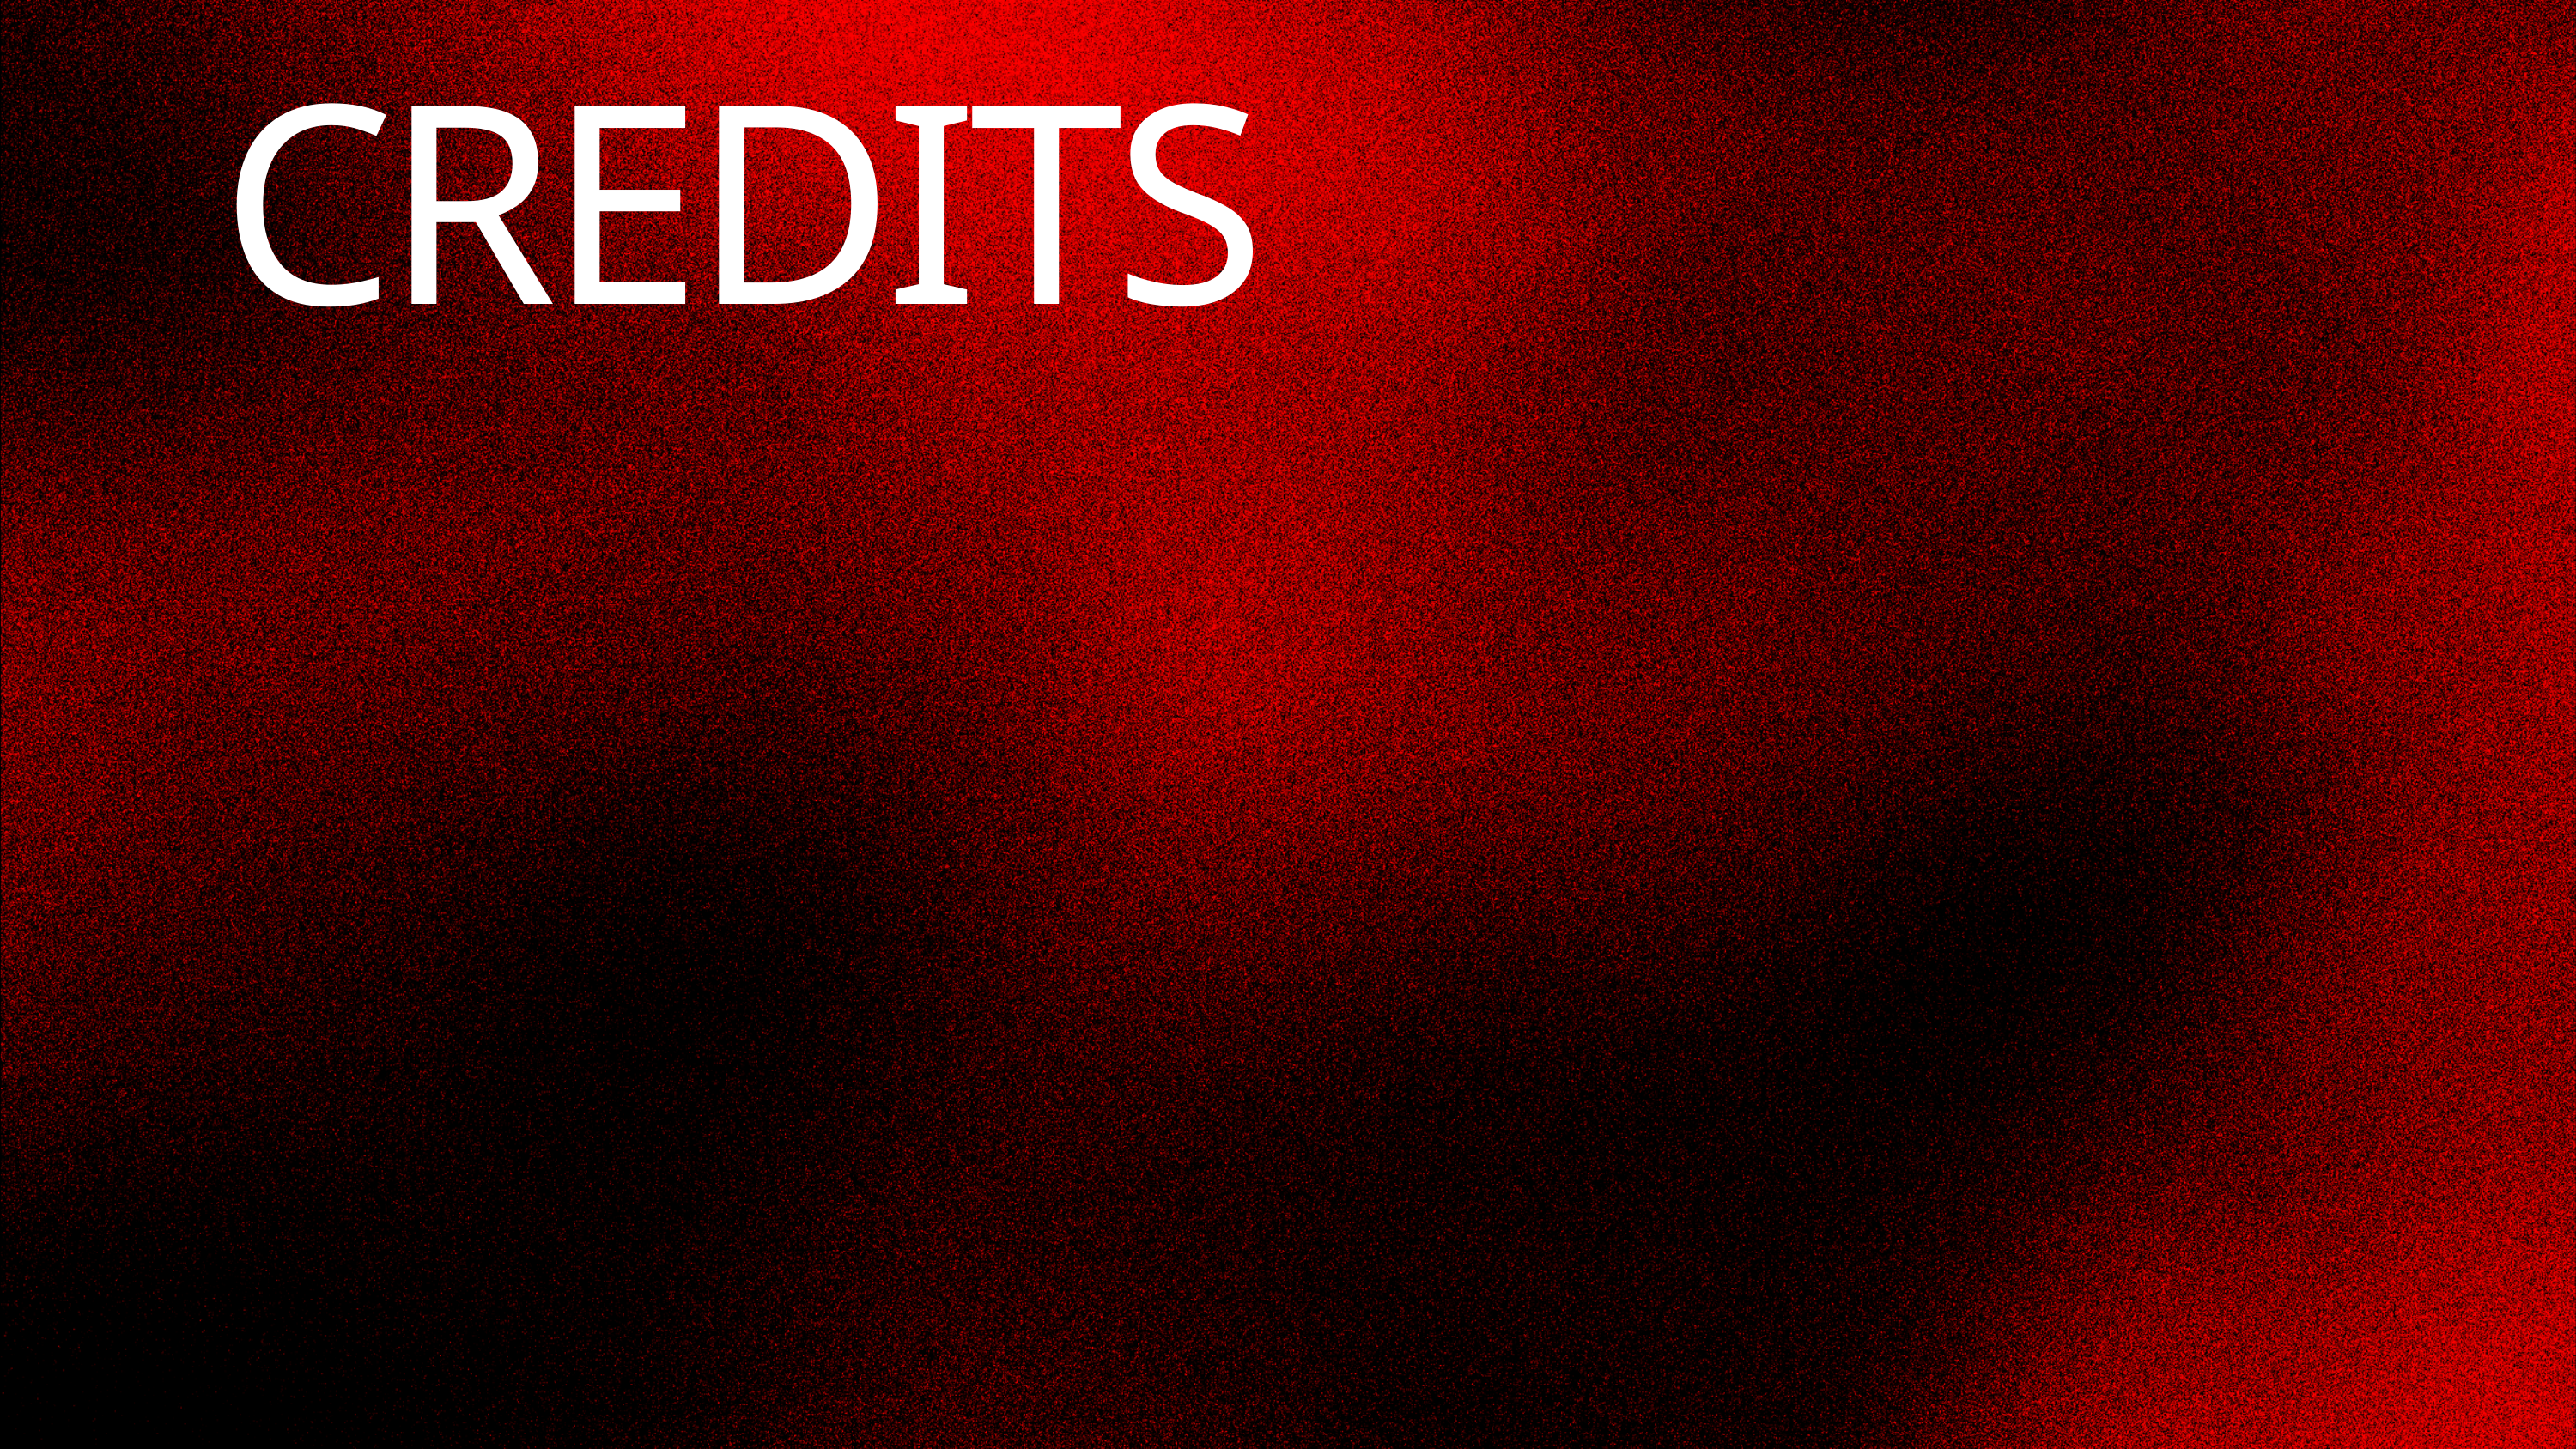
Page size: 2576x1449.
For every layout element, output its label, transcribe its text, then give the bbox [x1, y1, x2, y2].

text_box [0, 0, 2576, 1449]
text_box CREDITS [0, 85, 1546, 360]
